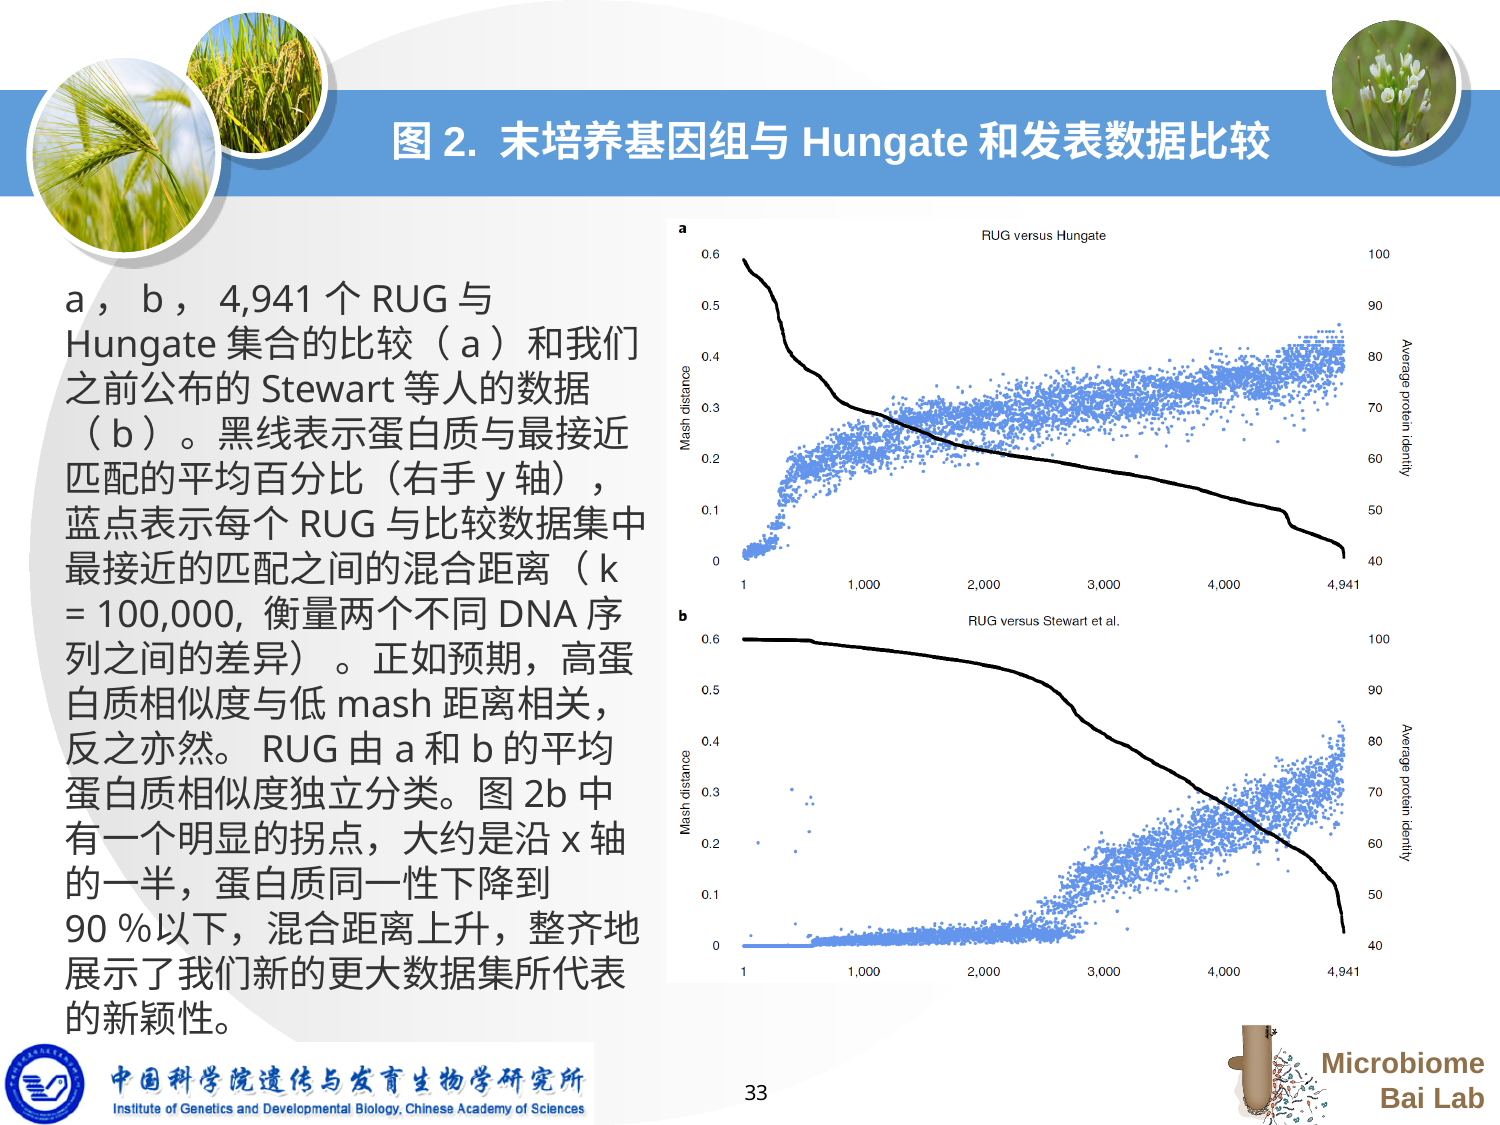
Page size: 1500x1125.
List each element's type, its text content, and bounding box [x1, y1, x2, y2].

title 图2. 末培养基因组与Hungate和发表数据比较 [337, 99, 1325, 180]
picture [33, 58, 215, 252]
text_box a，b，4,941个RUG与Hungate集合的比较（a）和我们之前公布的Stewart等人的数据（b）。黑线表示蛋白质与最接近匹配的平均百分比（右手y轴），蓝点表示每个RUG与比较数据集中最接近的匹配之间的混合距离（k = 100,000, 衡量两个不同DNA序列之间的差异） 。正如预期，高蛋白质相似度与低mash距离相关，反之亦然。RUG由a和b的平均蛋白质相似度独立分类。图2b中有一个明显的拐点，大约是沿x轴的一半，蛋白质同一性下降到90％以下，混合距离上升，整齐地展示了我们新的更大数据集所代表的新颖性。 [49, 267, 664, 1047]
picture [186, 12, 322, 154]
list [667, 219, 1418, 983]
picture [0, 1042, 594, 1125]
picture [1332, 20, 1457, 151]
slide_number 33 [687, 1071, 825, 1115]
